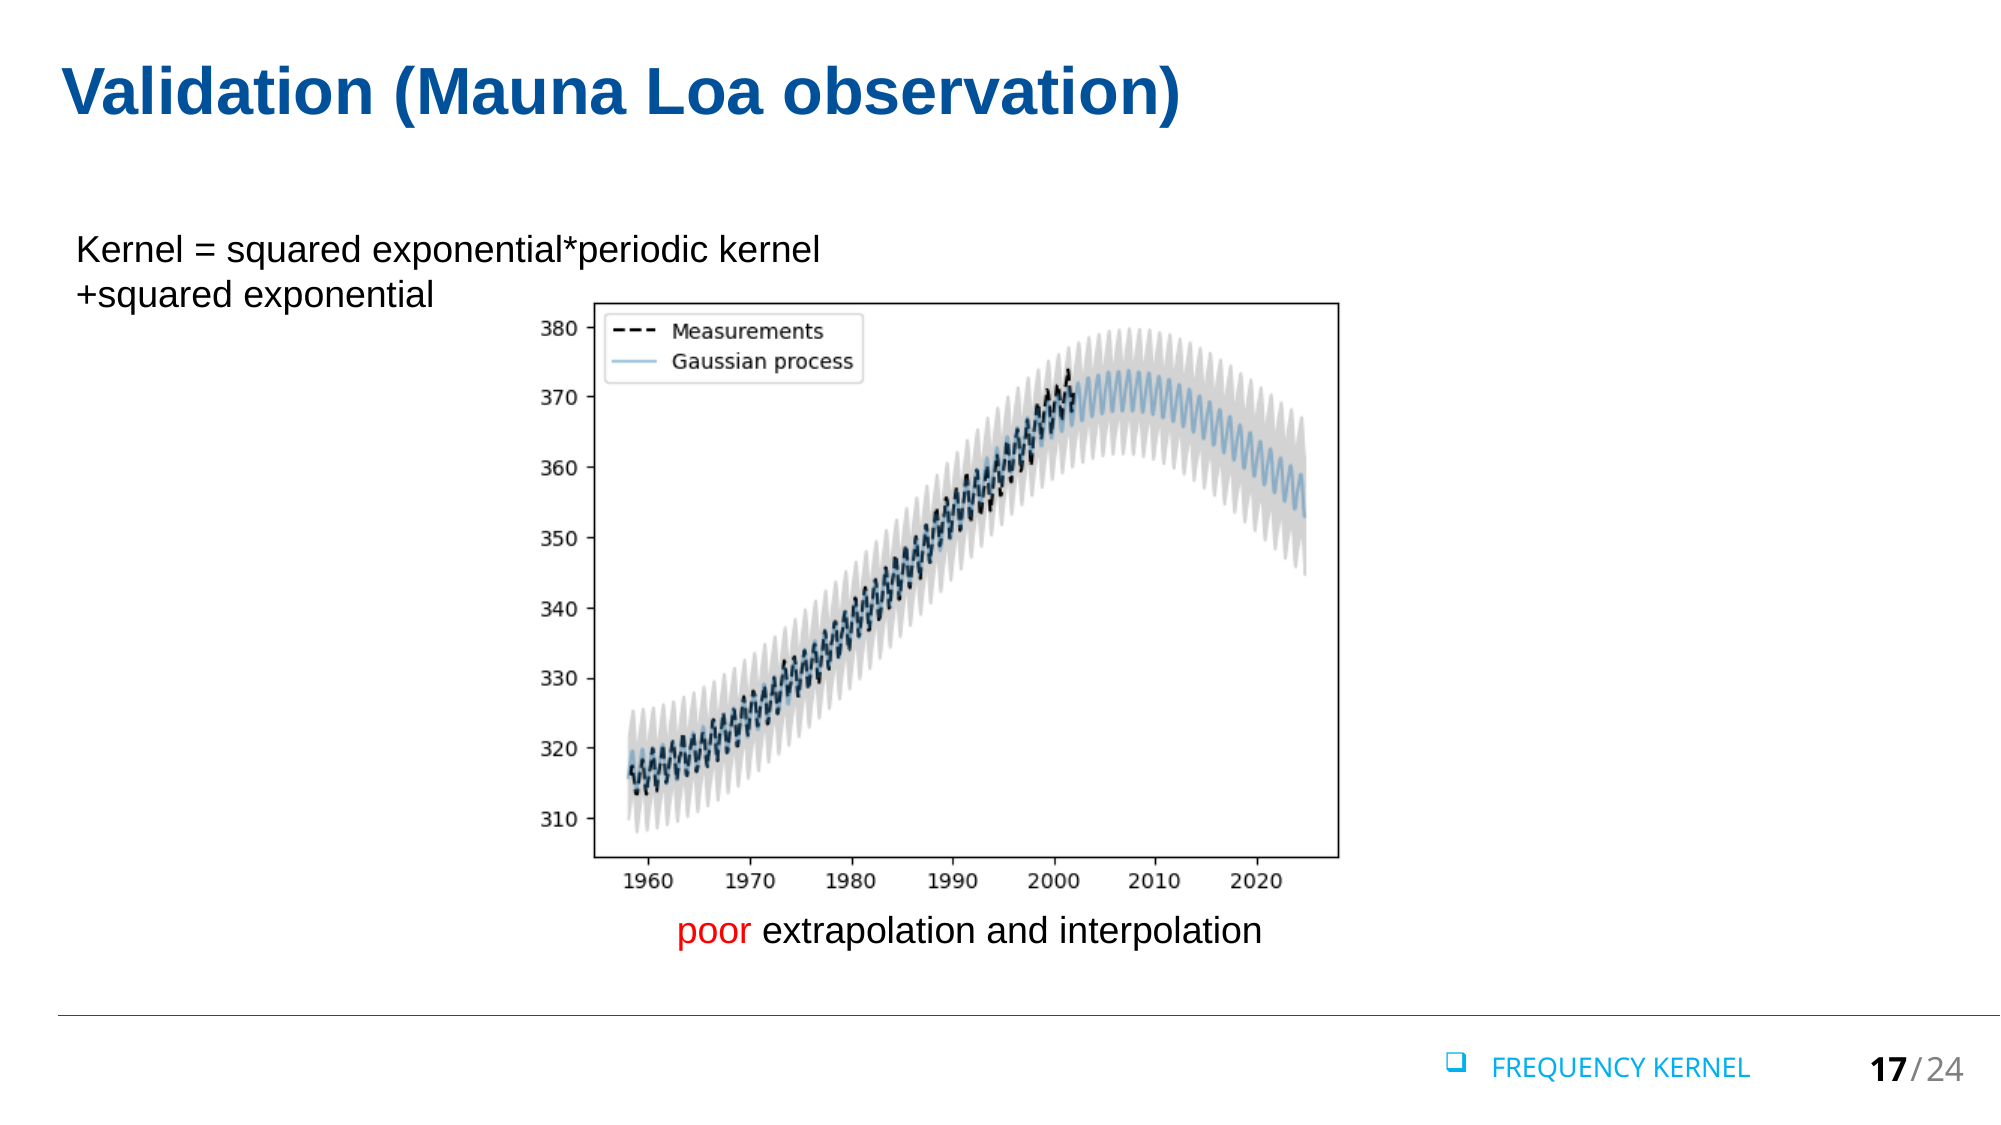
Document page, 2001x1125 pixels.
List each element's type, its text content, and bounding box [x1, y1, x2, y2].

text_box poor extrapolation and interpolation [651, 898, 1438, 959]
picture [524, 287, 1354, 908]
text_box Validation (Mauna Loa observation) [61, 0, 1682, 196]
text_box Kernel = squared exponential*periodic kernel +squared exponential [61, 217, 939, 322]
slide_number 17 / 24 [1833, 1018, 2000, 1117]
